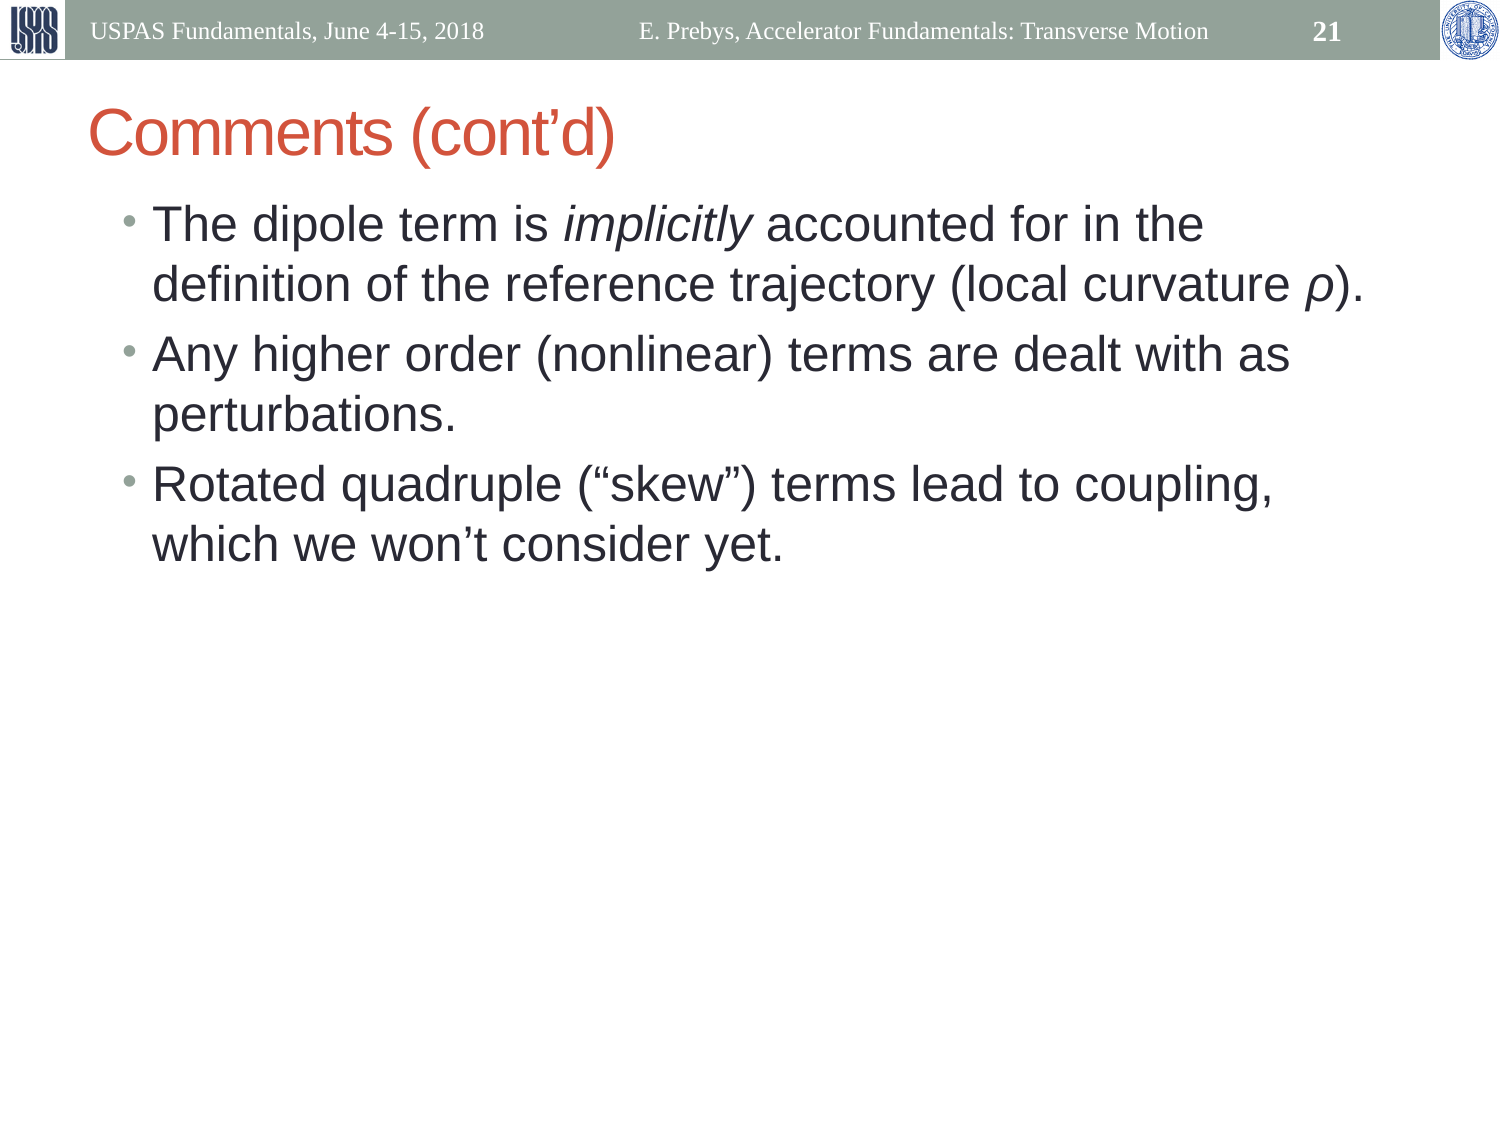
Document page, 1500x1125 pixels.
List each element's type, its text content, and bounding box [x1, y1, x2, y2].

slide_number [75, 3, 550, 57]
picture [1440, 0, 1500, 61]
slide_number 21 [1297, 3, 1425, 57]
list The dipole term is implicitly accounted for in the definition of the reference trajectory (local curvature ρ). Any higher order (nonlinear) terms are dealt with as perturbations. Rotated quadruple (“skew”) terms lead to coupling, which we won’t consider yet. [107, 183, 1401, 772]
footer E. Prebys, Accelerator Fundamentals: Transverse Motion [562, 3, 1286, 57]
title Comments (cont’d) [72, 77, 1423, 181]
picture [0, 0, 65, 59]
